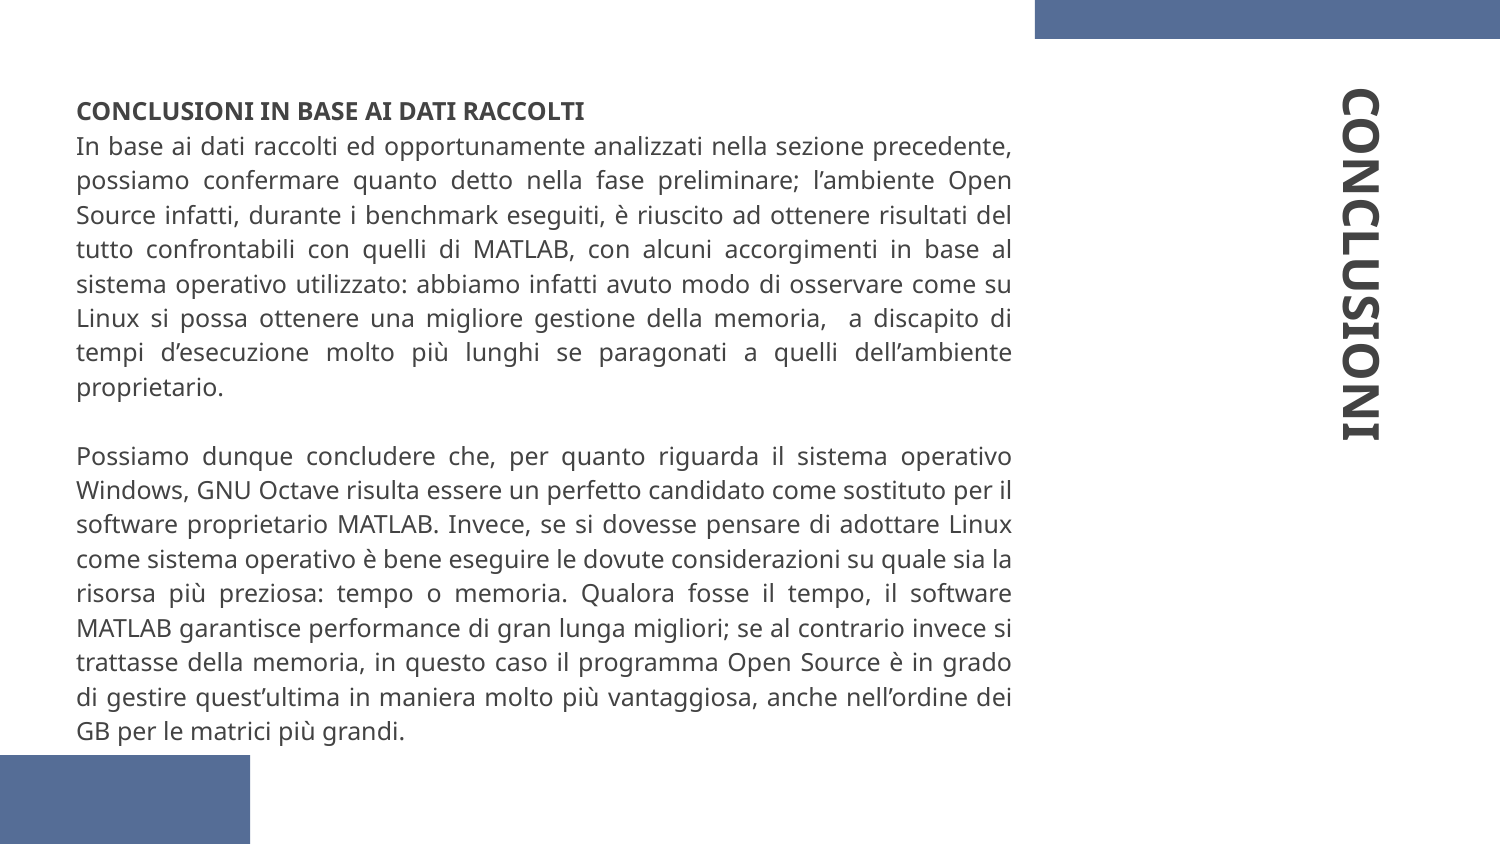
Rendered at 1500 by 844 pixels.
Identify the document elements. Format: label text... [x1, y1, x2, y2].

title CONCLUSIONI [1328, 71, 1409, 643]
subtitle CONCLUSIONI IN BASE AI DATI RACCOLTI In base ai dati raccolti ed opportunamente analizzati nella sezione precedente, possiamo confermare quanto detto nella fase preliminare; l’ambiente Open Source infatti, durante i benchmark eseguiti, è riuscito ad ottenere risultati del tutto confrontabili con quelli di MATLAB, con alcuni accorgimenti in base al sistema operativo utilizzato: abbiamo infatti avuto modo di osservare come su Linux si possa ottenere una migliore gestione della memoria, a discapito di tempi d’esecuzione molto più lunghi se paragonati a quelli dell’ambiente proprietario. Possiamo dunque concludere che, per quanto riguarda il sistema operativo Windows, GNU Octave risulta essere un perfetto candidato come sostituto per il software proprietario MATLAB. Invece, se si dovesse pensare di adottare Linux come sistema operativo è bene eseguire le dovute considerazioni su quale sia la risorsa più preziosa: tempo o memoria. Qualora fosse il tempo, il software MATLAB garantisce performance di gran lunga migliori; se al contrario invece si trattasse della memoria, in questo caso il programma Open Source è in grado di gestire quest’ultima in maniera molto più vantaggiosa, anche nell’ordine dei GB per le matrici più grandi. [60, 76, 1029, 768]
text_box [0, 755, 251, 844]
text_box [1034, 0, 1500, 39]
